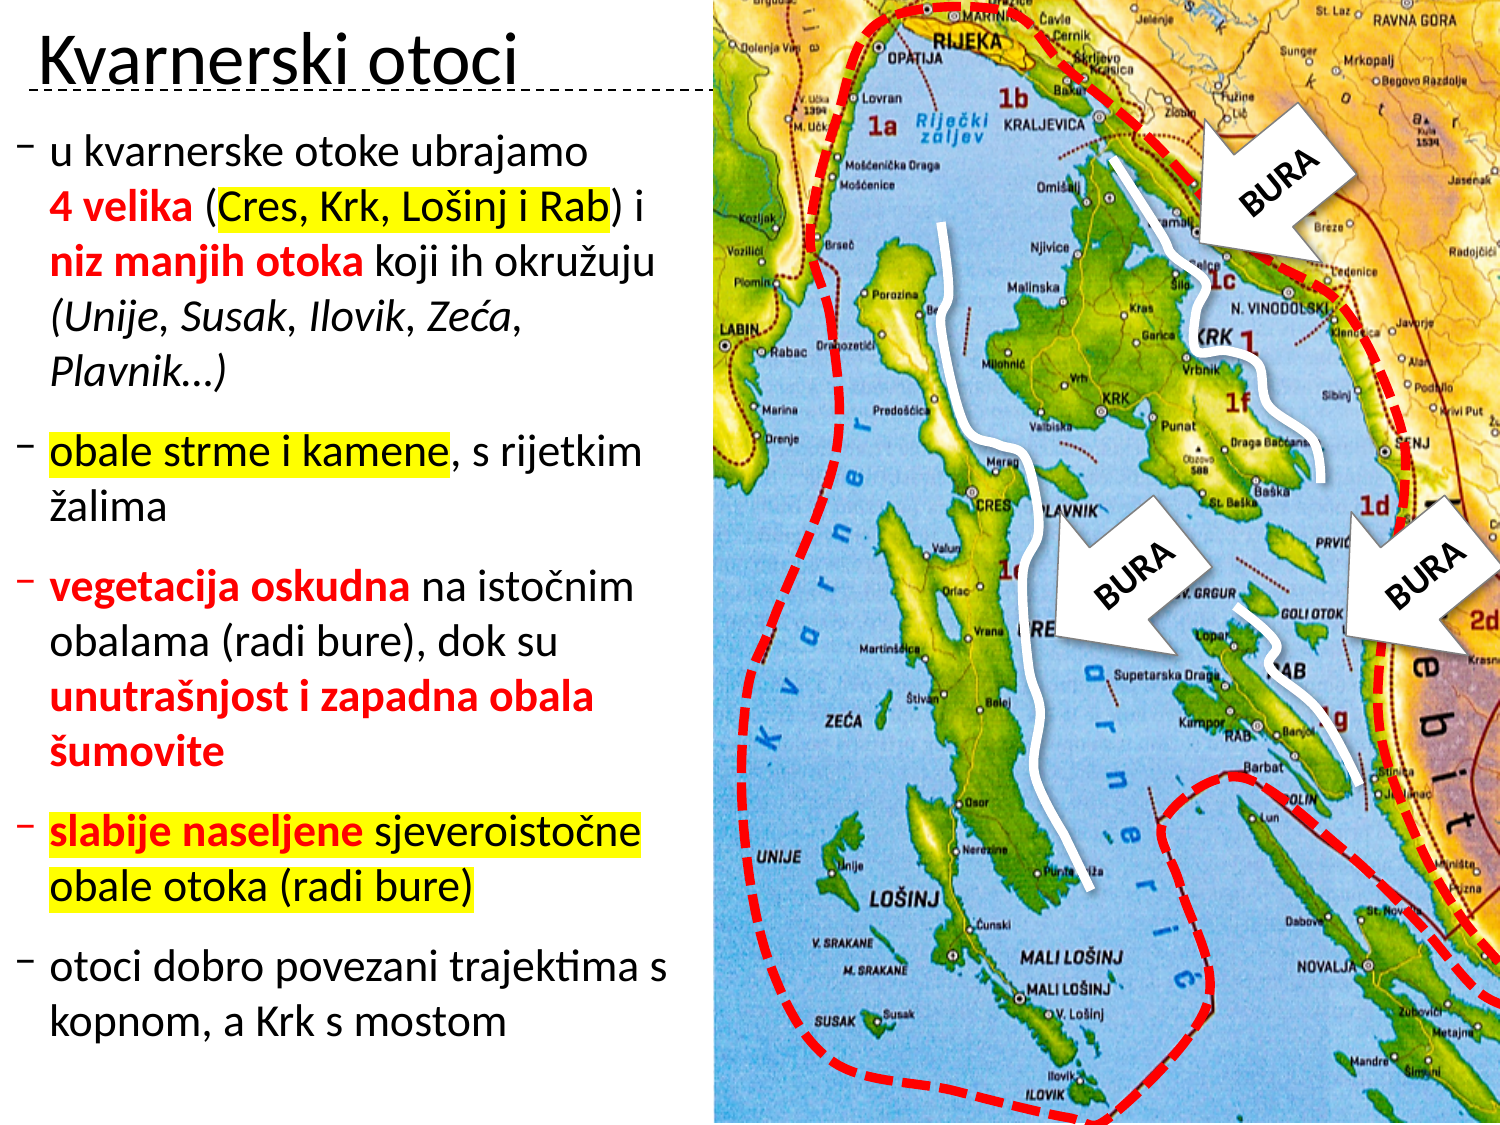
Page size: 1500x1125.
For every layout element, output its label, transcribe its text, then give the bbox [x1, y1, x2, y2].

text_box u kvarnerske otoke ubrajamo 4 velika (Cres, Krk, Lošinj i Rab) i niz manjih otoka koji ih okružuju (Unije, Susak, Ilovik, Zeća, Plavnik…) obale strme i kamene, s rijetkim žalima vegetacija oskudna na istočnim obalama (radi bure), dok su unutrašnjost i zapadna obala šumovite slabije naseljene sjeveroistočne obale otoka (radi bure) otoci dobro povezani trajektima s kopnom, a Krk s mostom [0, 113, 691, 1106]
title Kvarnerski otoci [23, 7, 708, 102]
picture [713, 0, 1500, 1123]
